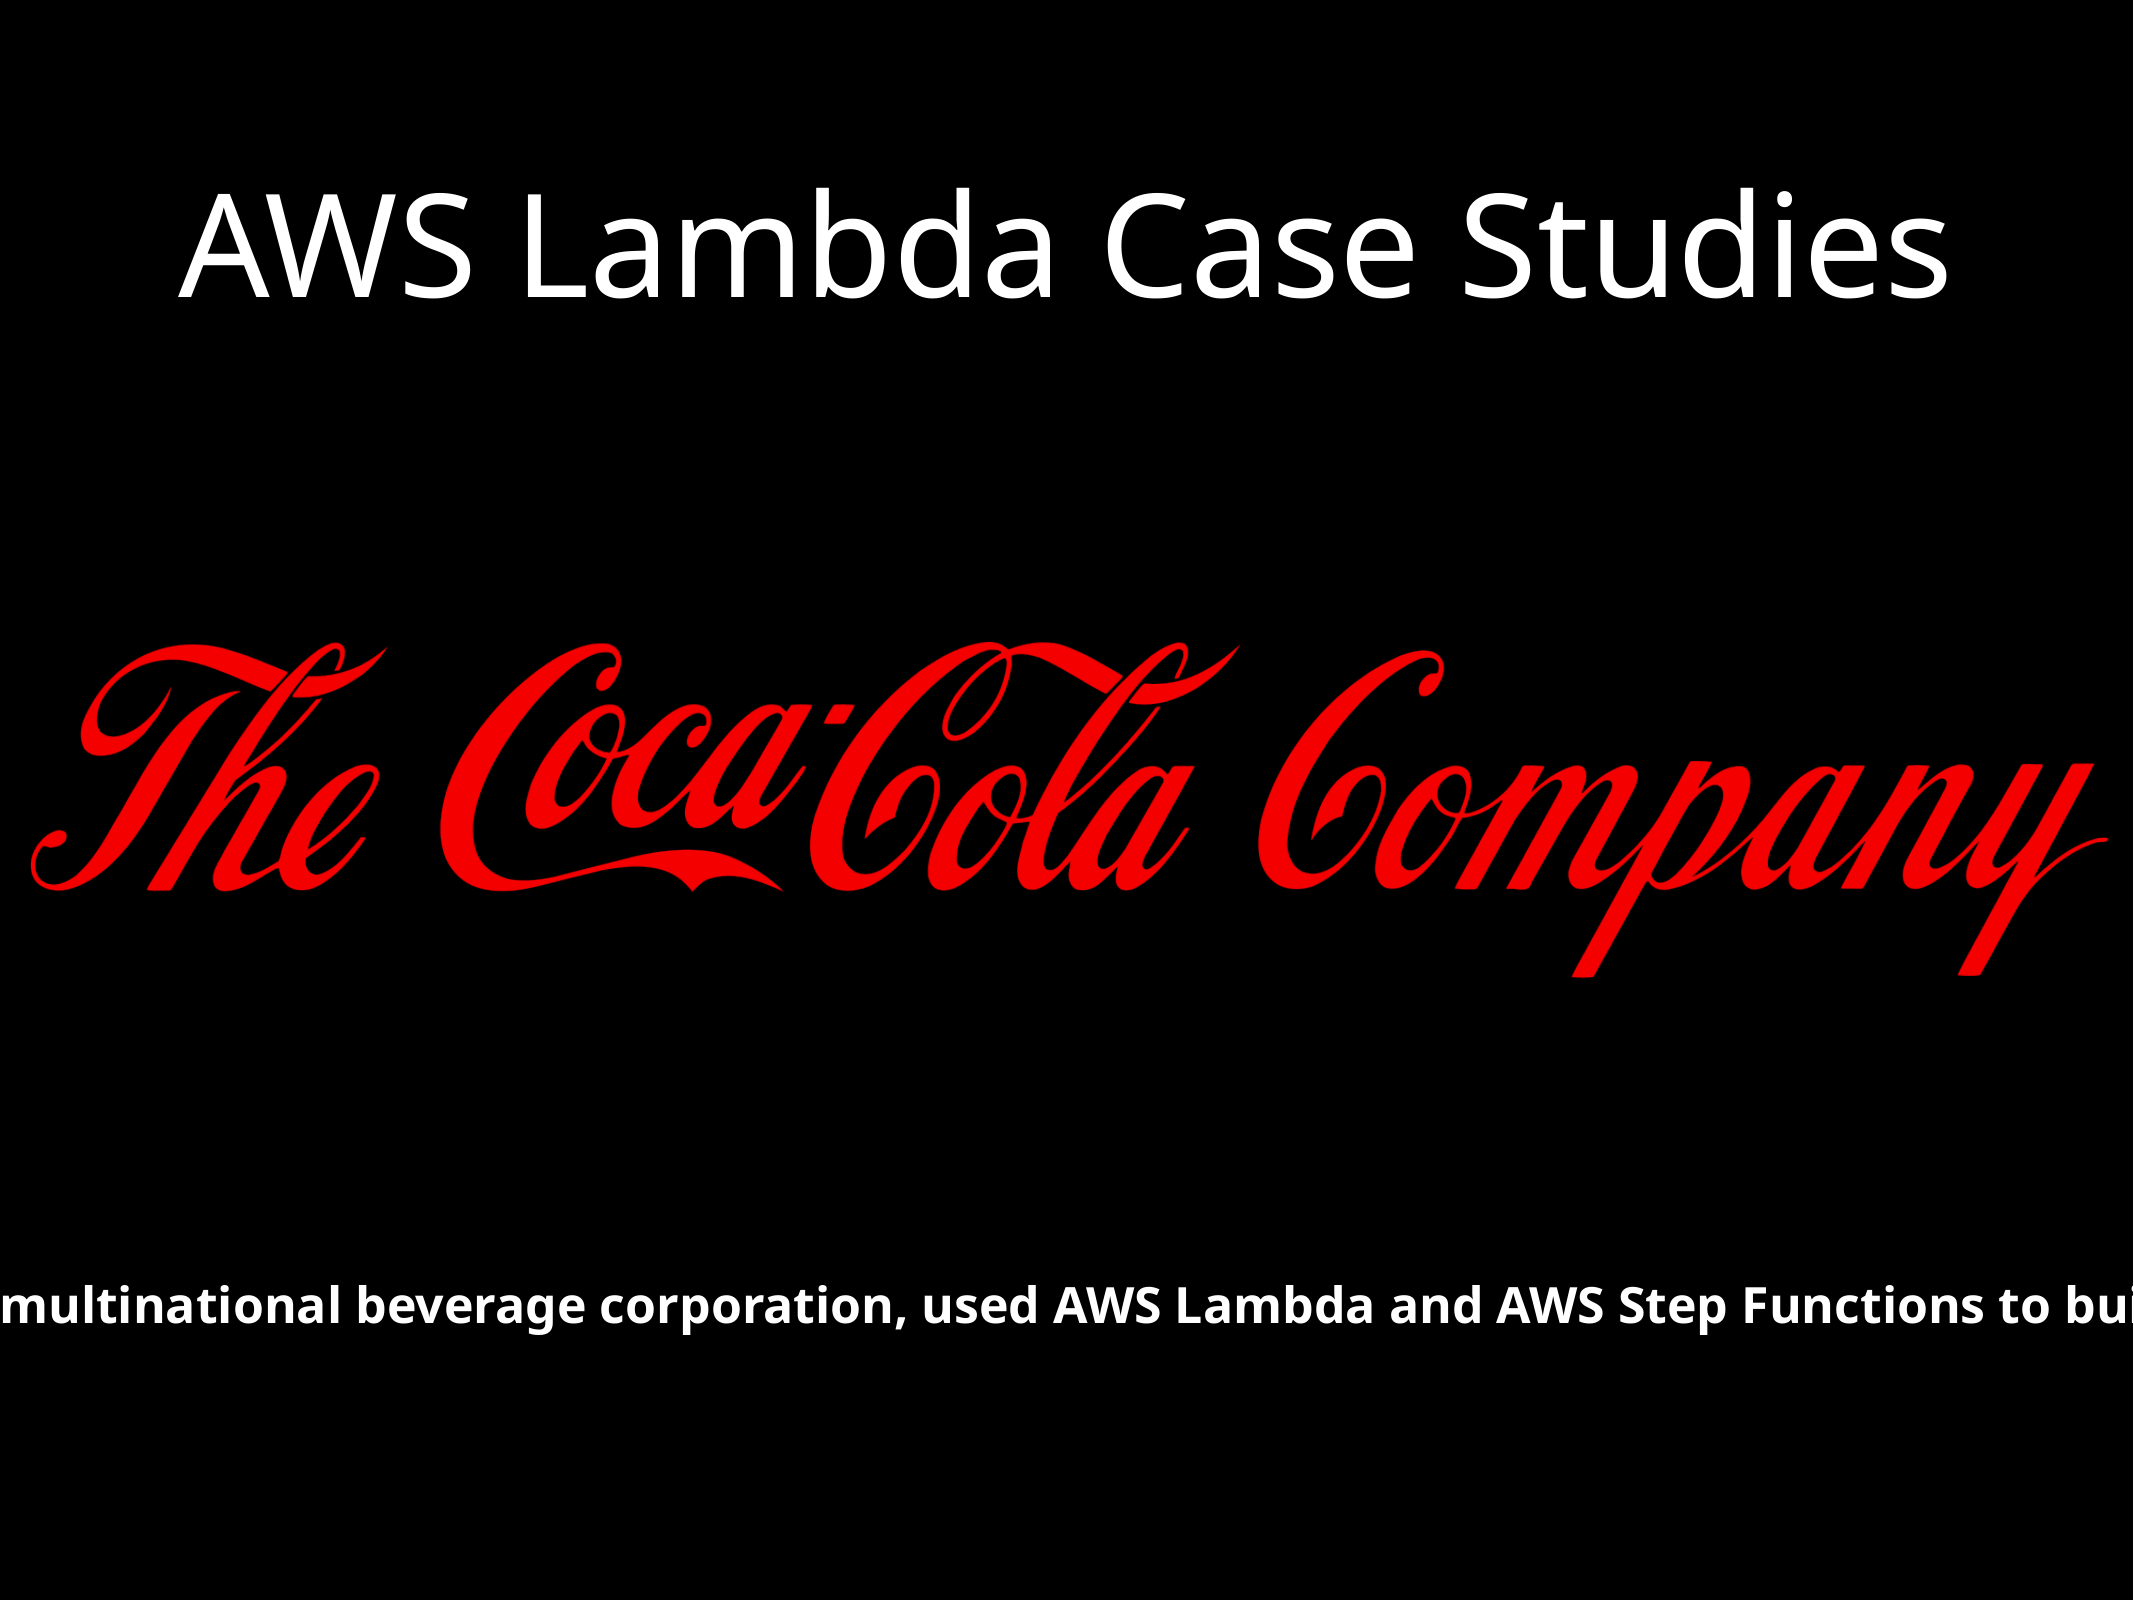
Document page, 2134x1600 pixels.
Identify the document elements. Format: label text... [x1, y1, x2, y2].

picture [0, 579, 2134, 1021]
title AWS Lambda Case Studies [0, 0, 2134, 336]
text_box The Coca-Cola Company, an American multinational beverage corporation, used AWS Lambda and AWS Step Functions to build a cost-effective serverless solution. [0, 1264, 2134, 1342]
